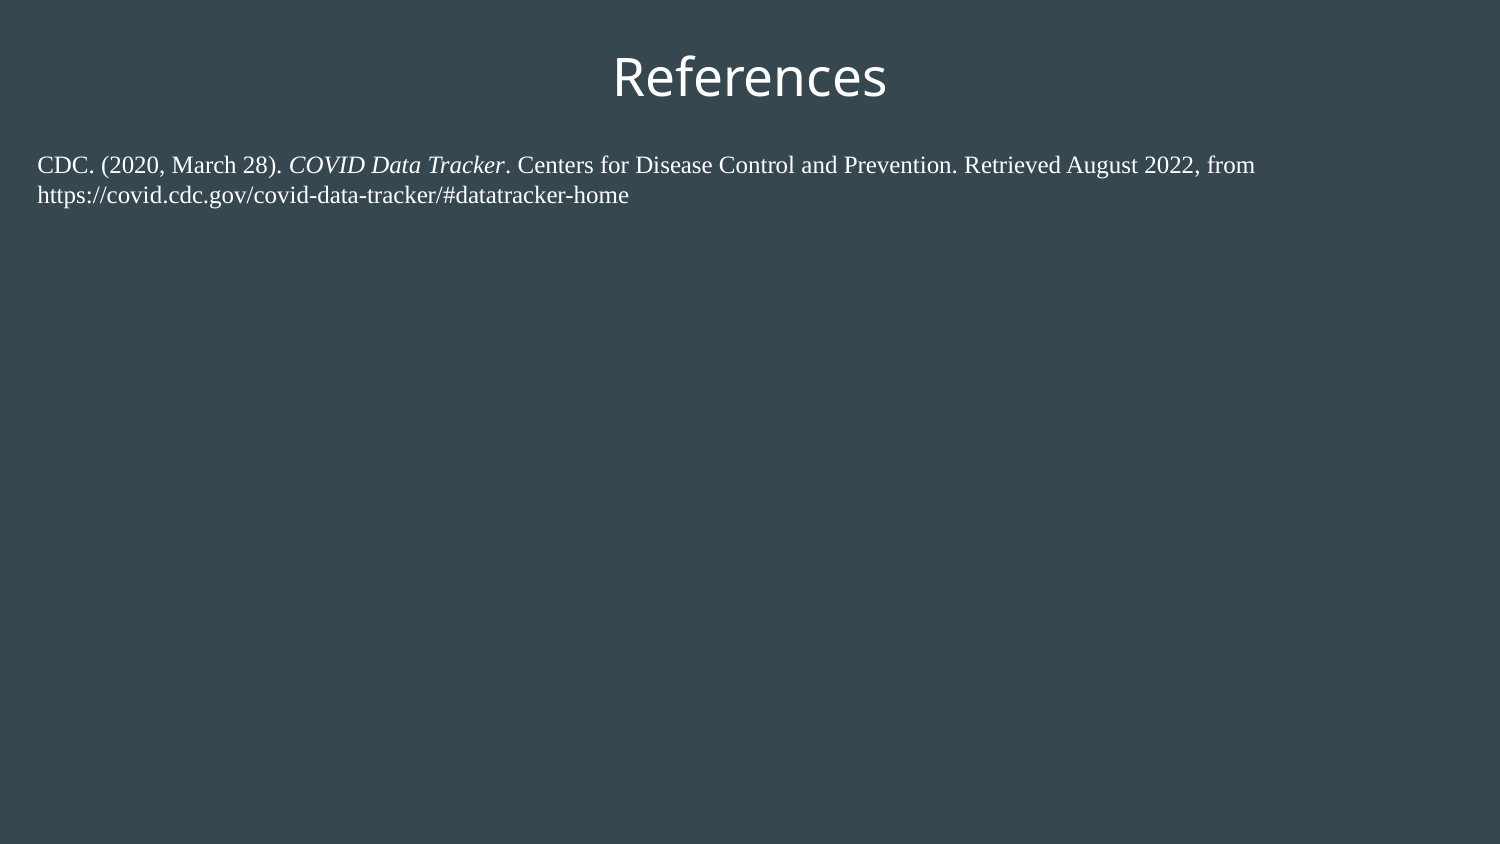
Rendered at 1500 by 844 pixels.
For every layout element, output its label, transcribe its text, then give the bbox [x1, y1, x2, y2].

list CDC. (2020, March 28). COVID Data Tracker. Centers for Disease Control and Prevention. Retrieved August 2022, from https://covid.cdc.gov/covid-data-tracker/#datatracker-home [22, 133, 1449, 800]
title References [51, 28, 1449, 123]
